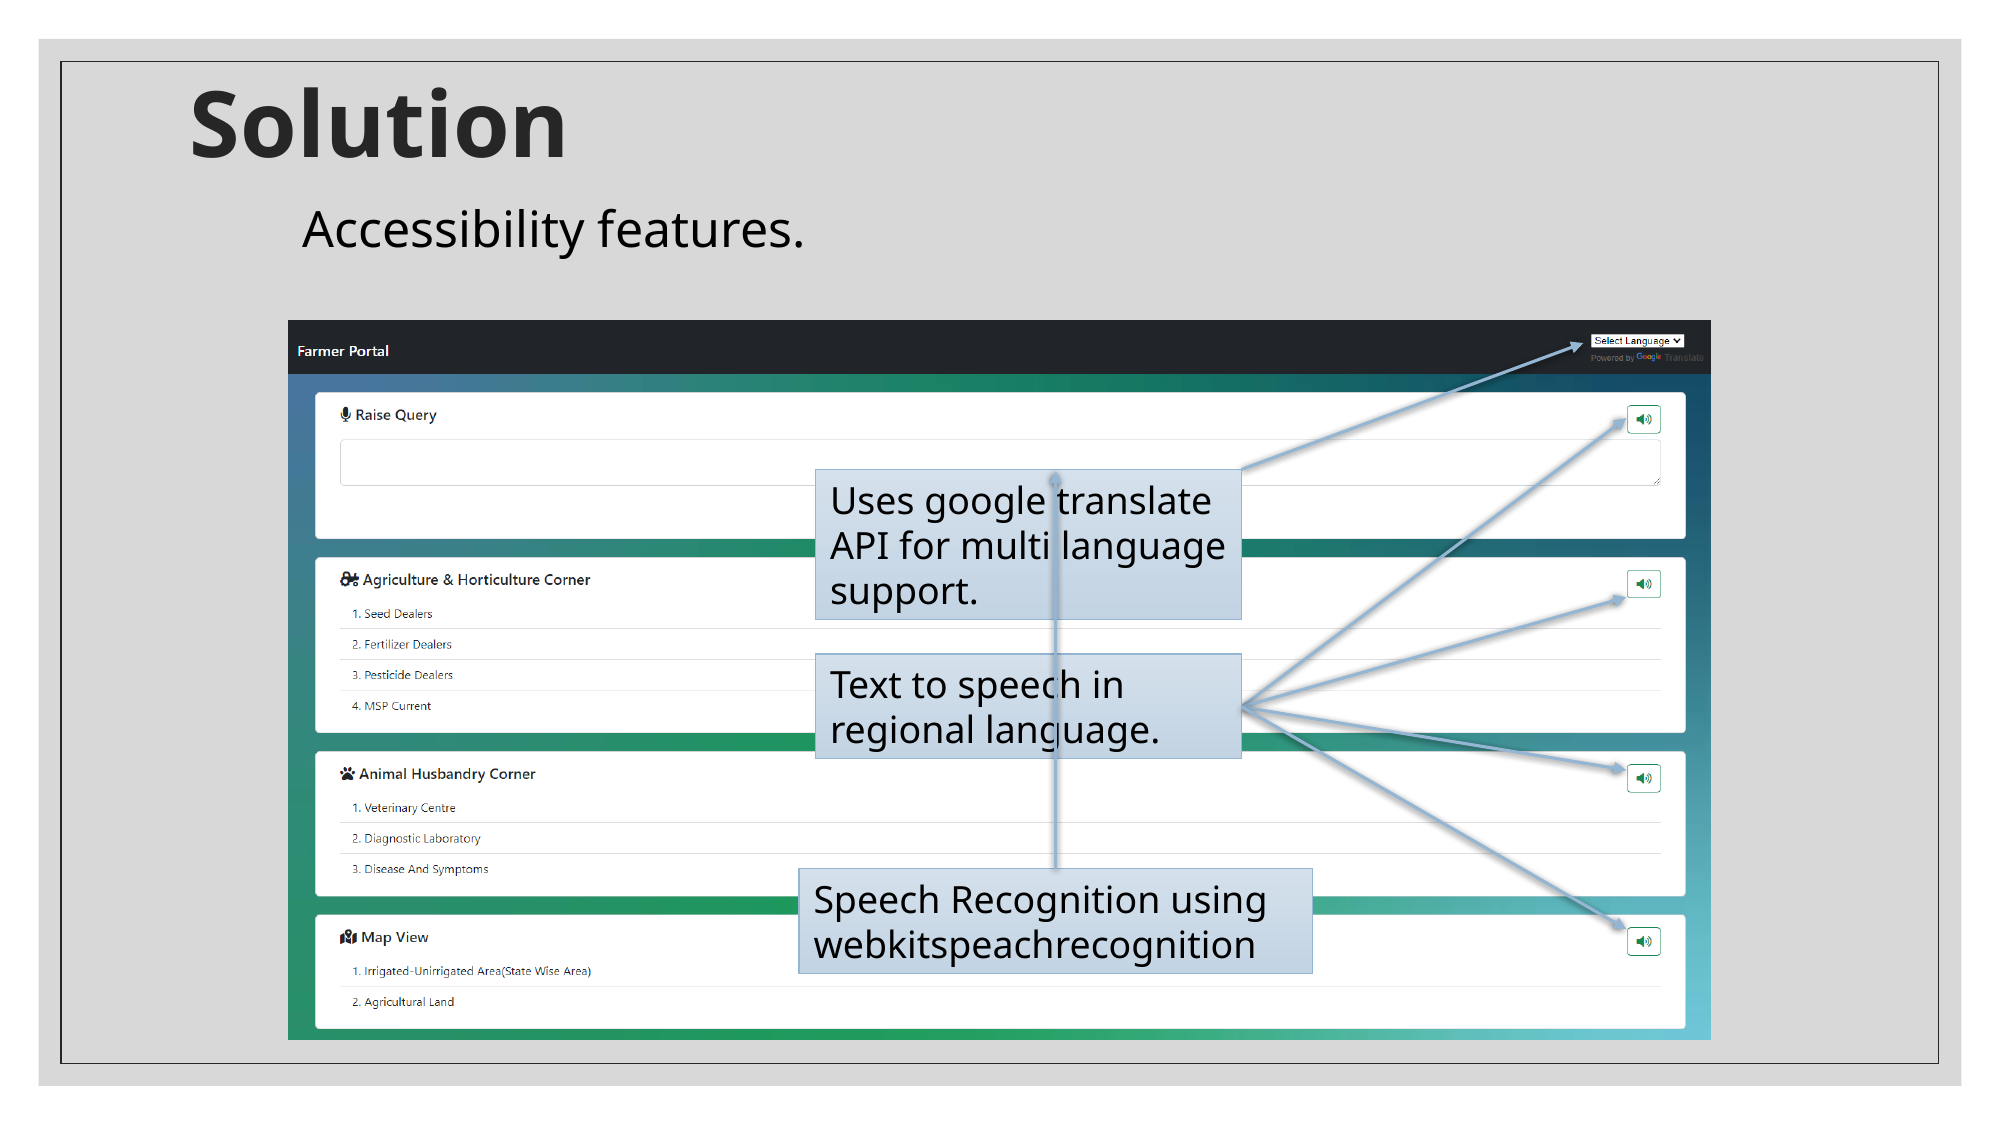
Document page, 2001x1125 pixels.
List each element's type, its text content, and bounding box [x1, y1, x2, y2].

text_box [1241, 417, 1627, 594]
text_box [1241, 597, 1627, 703]
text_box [1241, 706, 1627, 930]
text_box Accessibility features. [287, 190, 1712, 265]
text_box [1241, 342, 1584, 414]
title Solution [174, 62, 1825, 193]
picture [287, 320, 1711, 1040]
